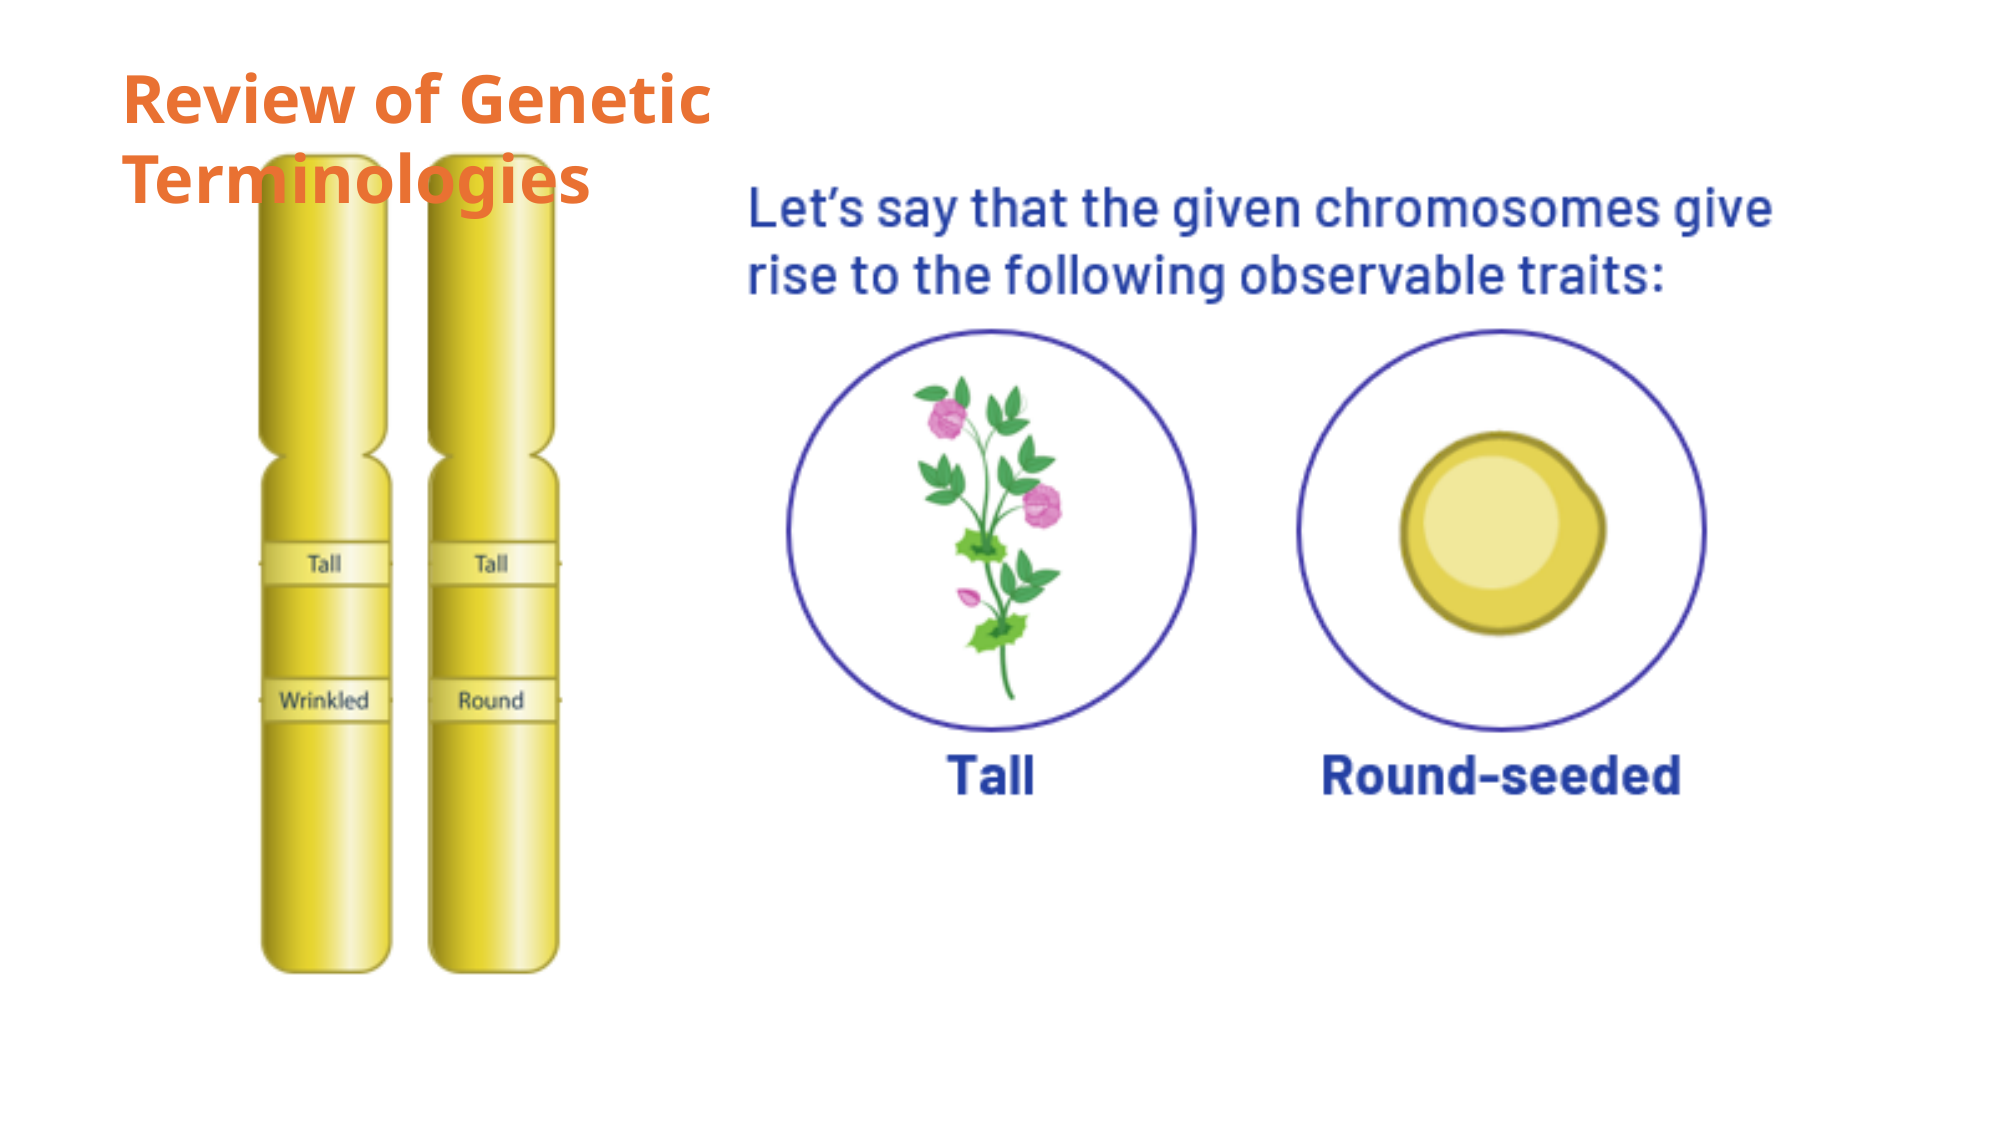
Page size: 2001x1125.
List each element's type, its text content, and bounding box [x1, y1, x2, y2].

picture [212, 133, 1979, 987]
text_box Review of Genetic Terminologies [106, 49, 1151, 224]
